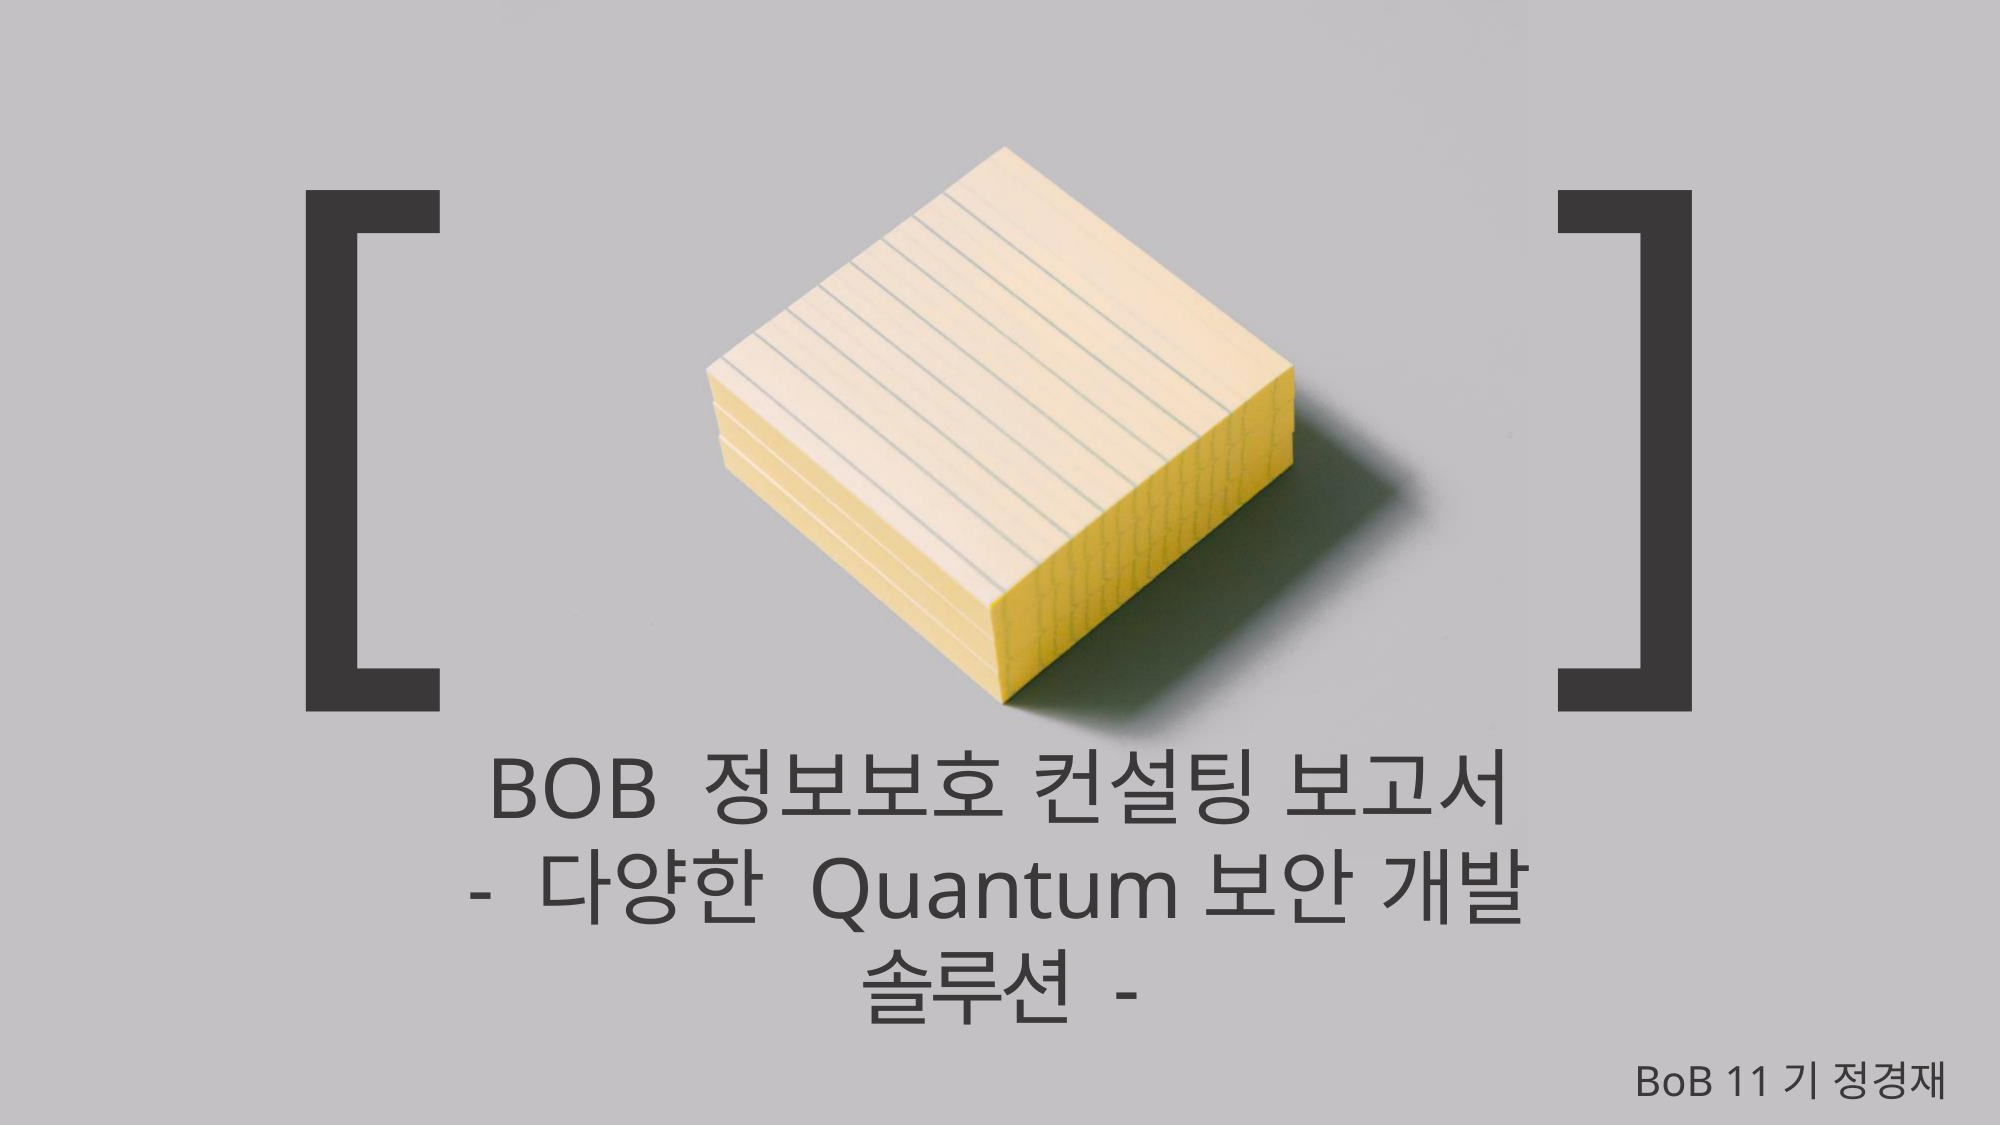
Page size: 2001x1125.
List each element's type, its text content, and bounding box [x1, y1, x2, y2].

text_box [ ] [1528, 12, 1756, 745]
text_box BoB 11기 정경재 [1613, 1046, 1964, 1112]
text_box BOB 정보보호 컨설팅 보고서 - 다양한 Quantum보안 개발 솔루션 - [395, 745, 1605, 1043]
text_box [ ] [244, 12, 502, 745]
picture [502, 0, 1528, 859]
